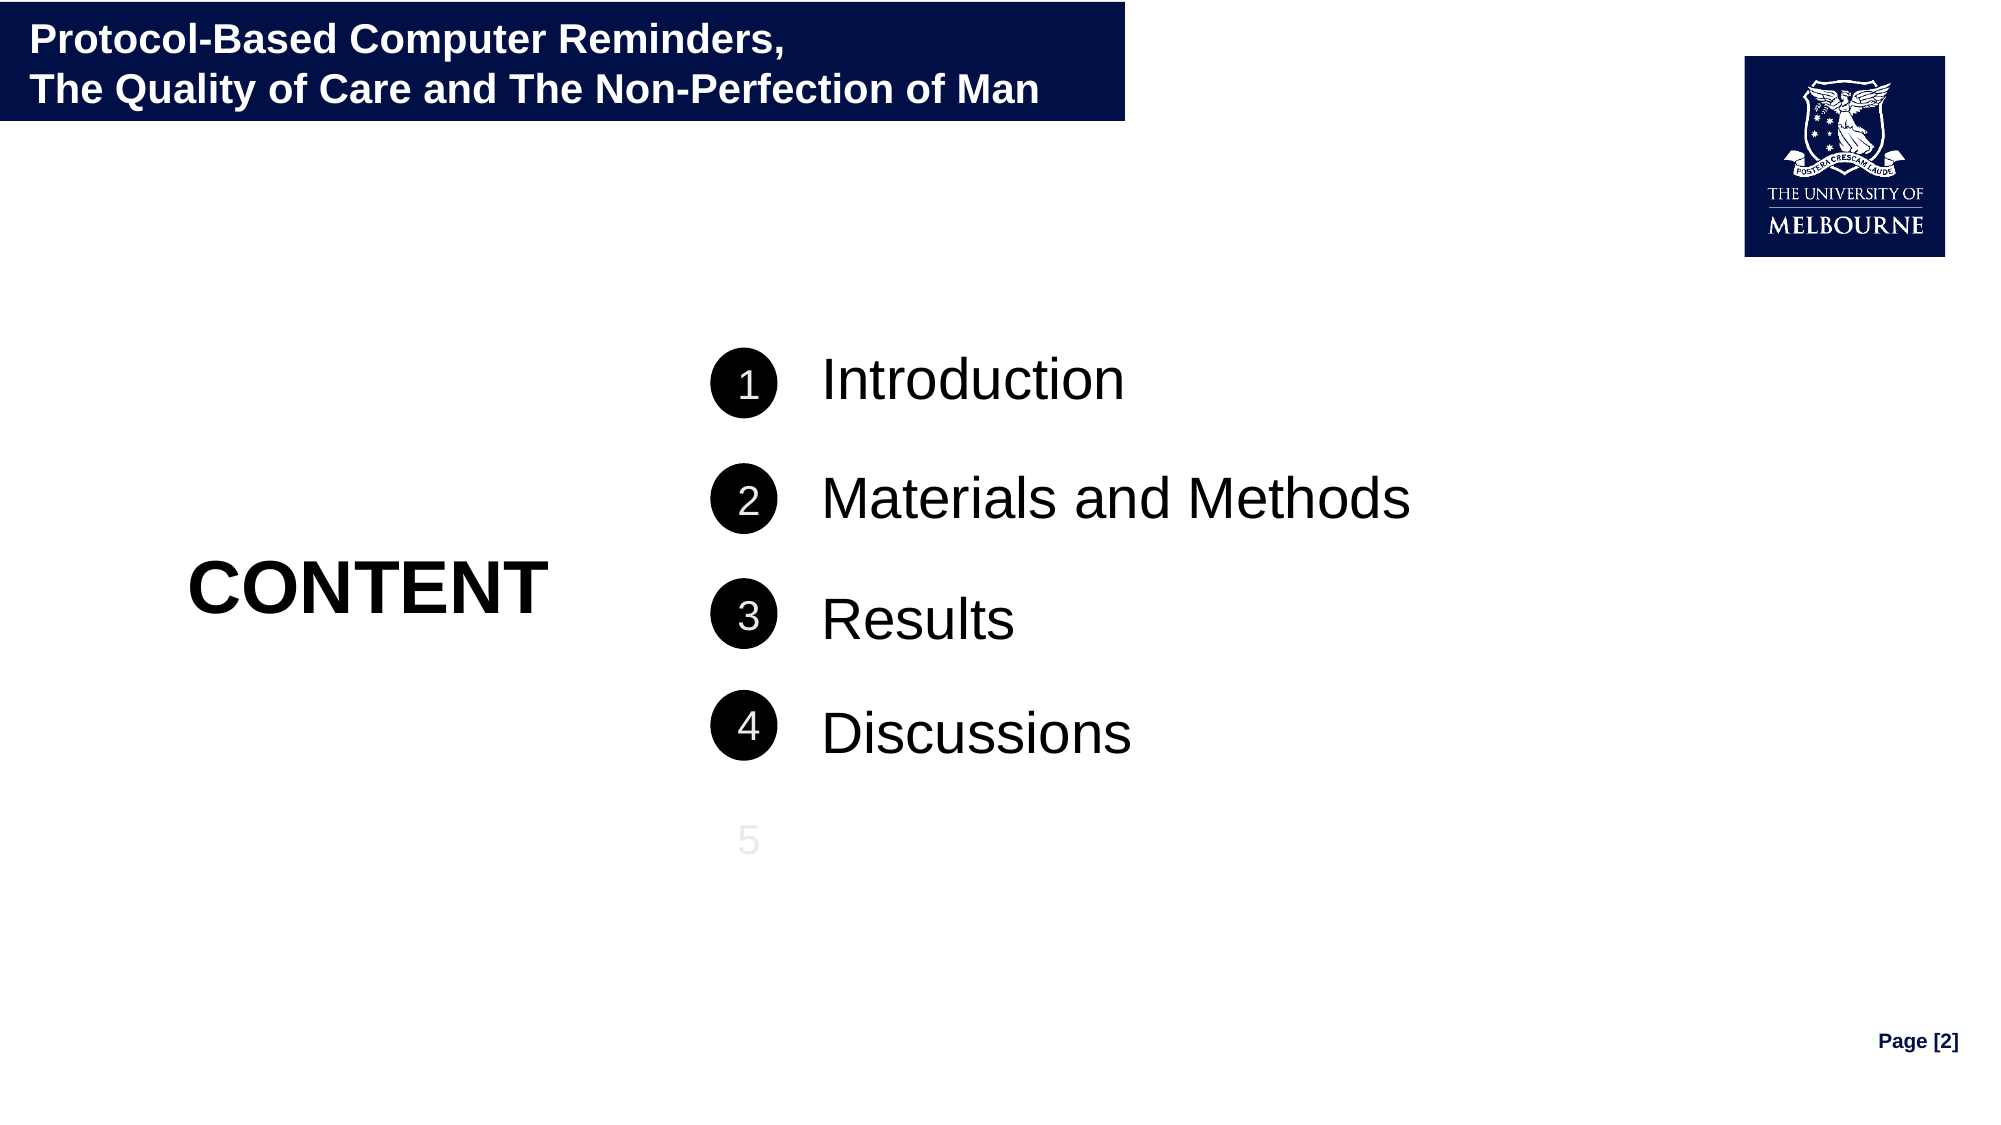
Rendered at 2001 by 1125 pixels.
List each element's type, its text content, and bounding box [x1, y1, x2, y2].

text_box Protocol-Based Computer Reminders, The Quality of Care and The Non-Perfection of Man [0, 1, 1125, 121]
picture [1744, 56, 1946, 257]
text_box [712, 337, 1771, 864]
slide_number Page [2] [1700, 1022, 1959, 1058]
text_box CONTENT [172, 530, 707, 636]
